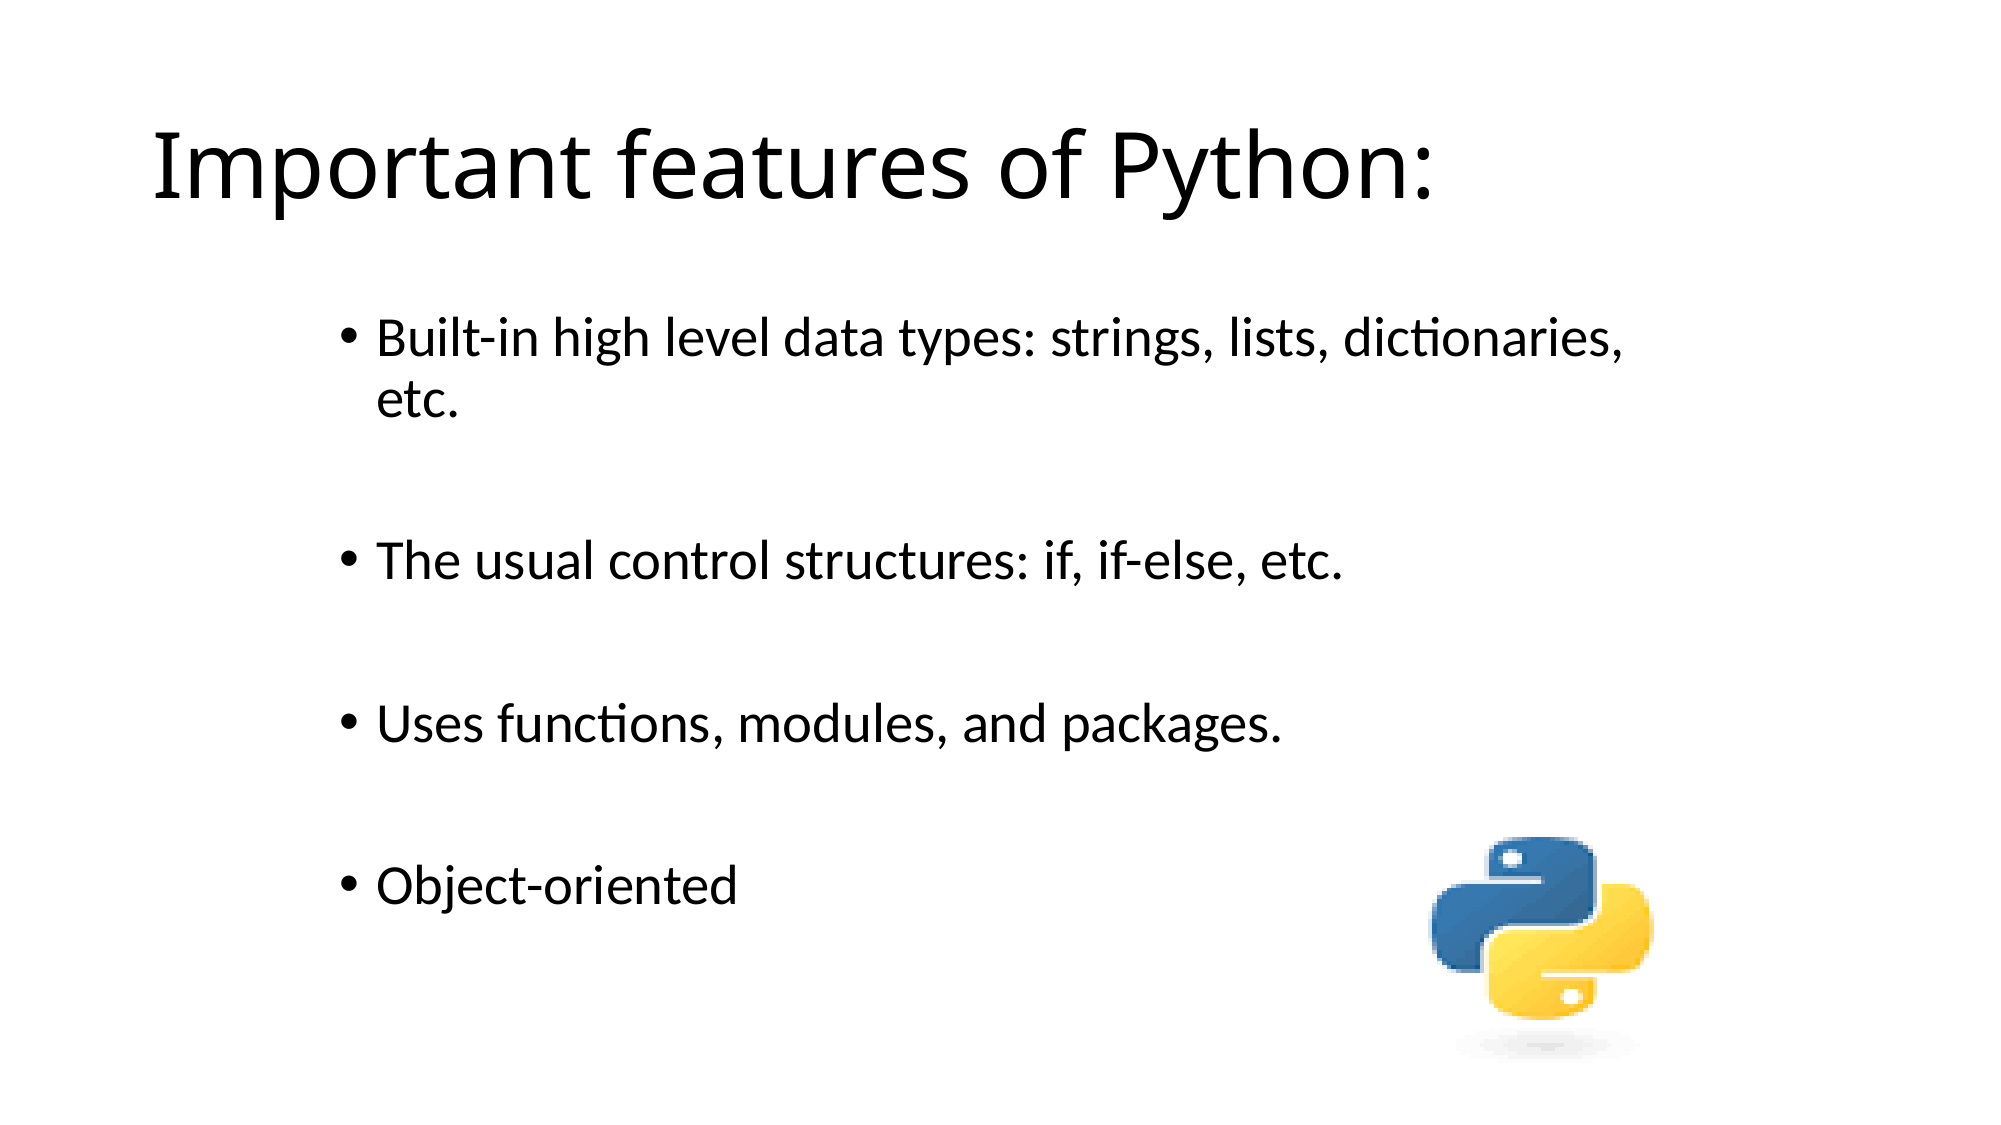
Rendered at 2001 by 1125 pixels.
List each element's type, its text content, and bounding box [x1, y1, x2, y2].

picture [1399, 783, 1706, 1063]
list Built-in high level data types: strings, lists, dictionaries, etc. The usual control structures: if, if-else, etc. Uses functions, modules, and packages. Object-oriented [324, 212, 1663, 930]
title Important features of Python: [137, 59, 1863, 278]
